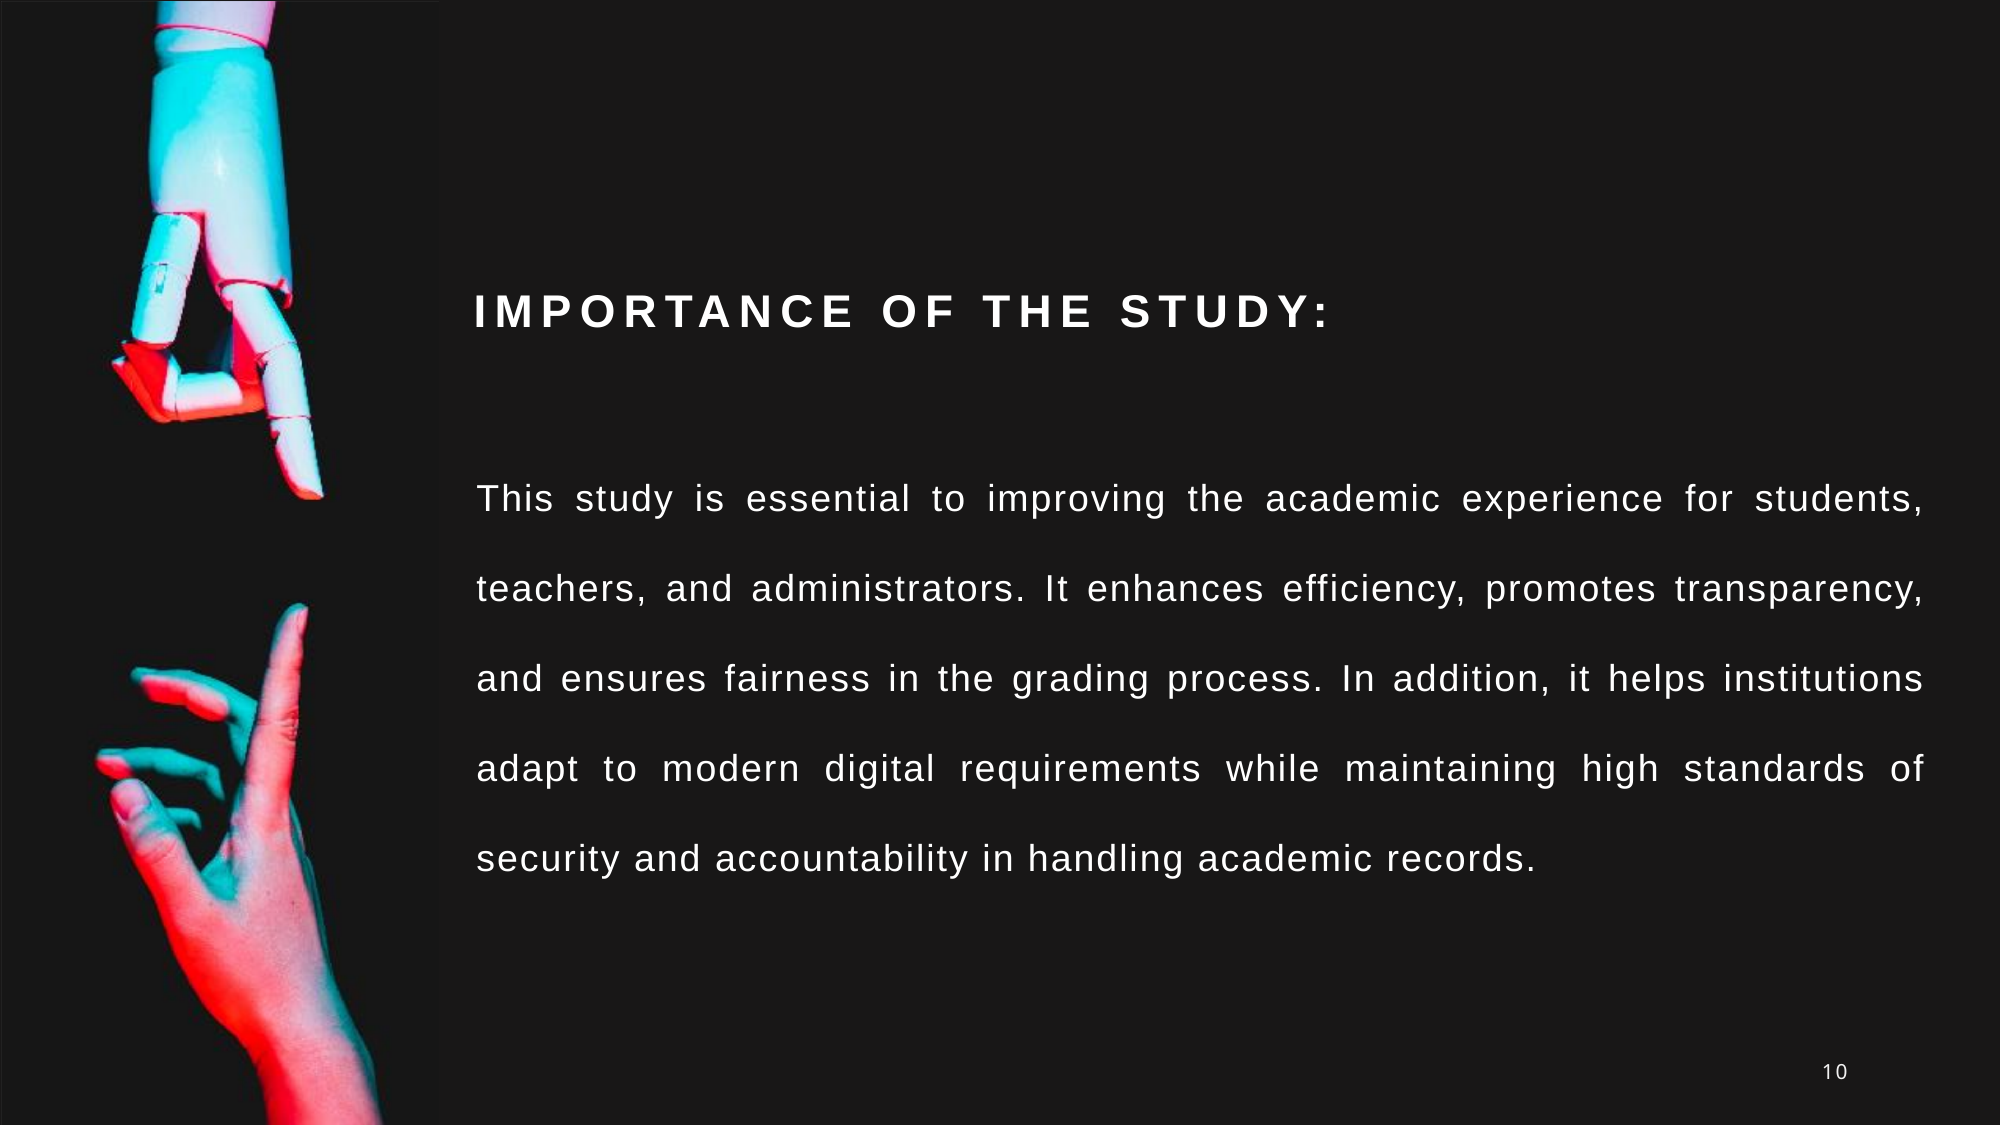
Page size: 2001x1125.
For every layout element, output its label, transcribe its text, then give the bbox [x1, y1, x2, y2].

list This study is essential to improving the academic experience for students, teachers, and administrators. It enhances efficiency, promotes transparency, and ensures fairness in the grading process. In addition, it helps institutions adapt to modern digital requirements while maintaining high standards of security and accountability in handling academic records. [461, 420, 1943, 1021]
slide_number 10 [1412, 1042, 1863, 1103]
picture [0, 2, 782, 1125]
title Importance of the Study: [458, 270, 1897, 348]
